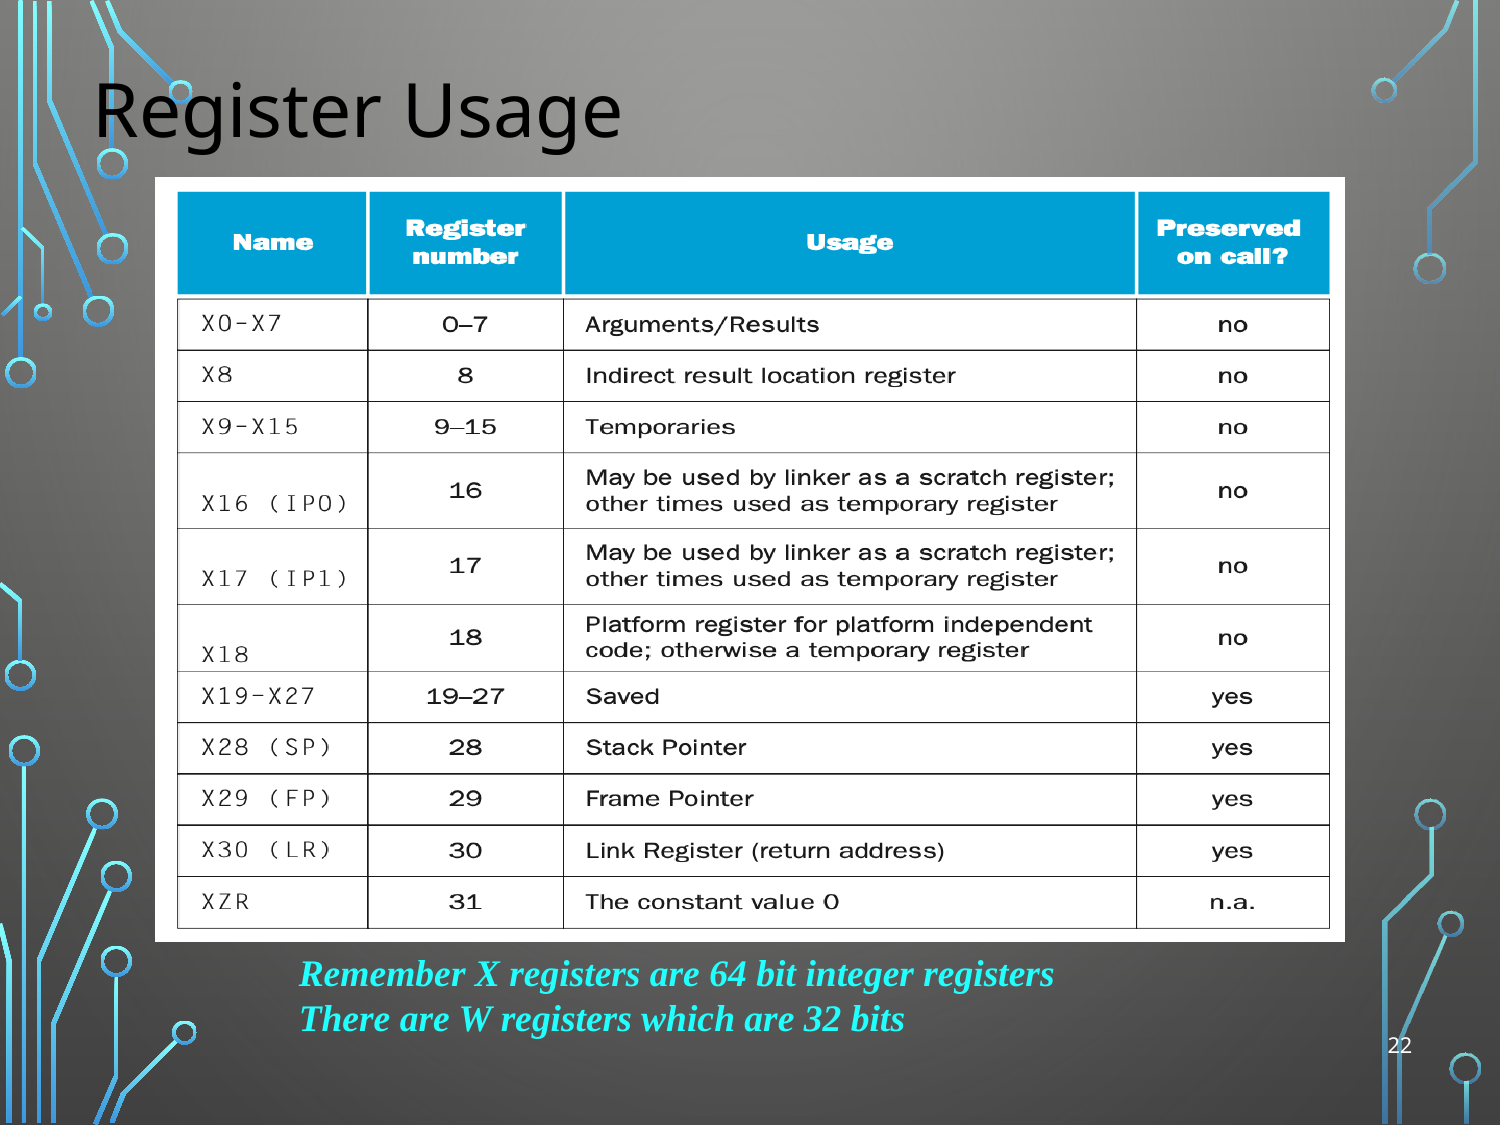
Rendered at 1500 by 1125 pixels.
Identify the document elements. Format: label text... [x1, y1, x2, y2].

text_box Remember X registers are 64 bit integer registers There are W registers which are 32 bits [283, 942, 1232, 1046]
title Register Usage [77, 48, 1428, 178]
picture [154, 177, 1345, 942]
slide_number 22 [1077, 1016, 1428, 1077]
